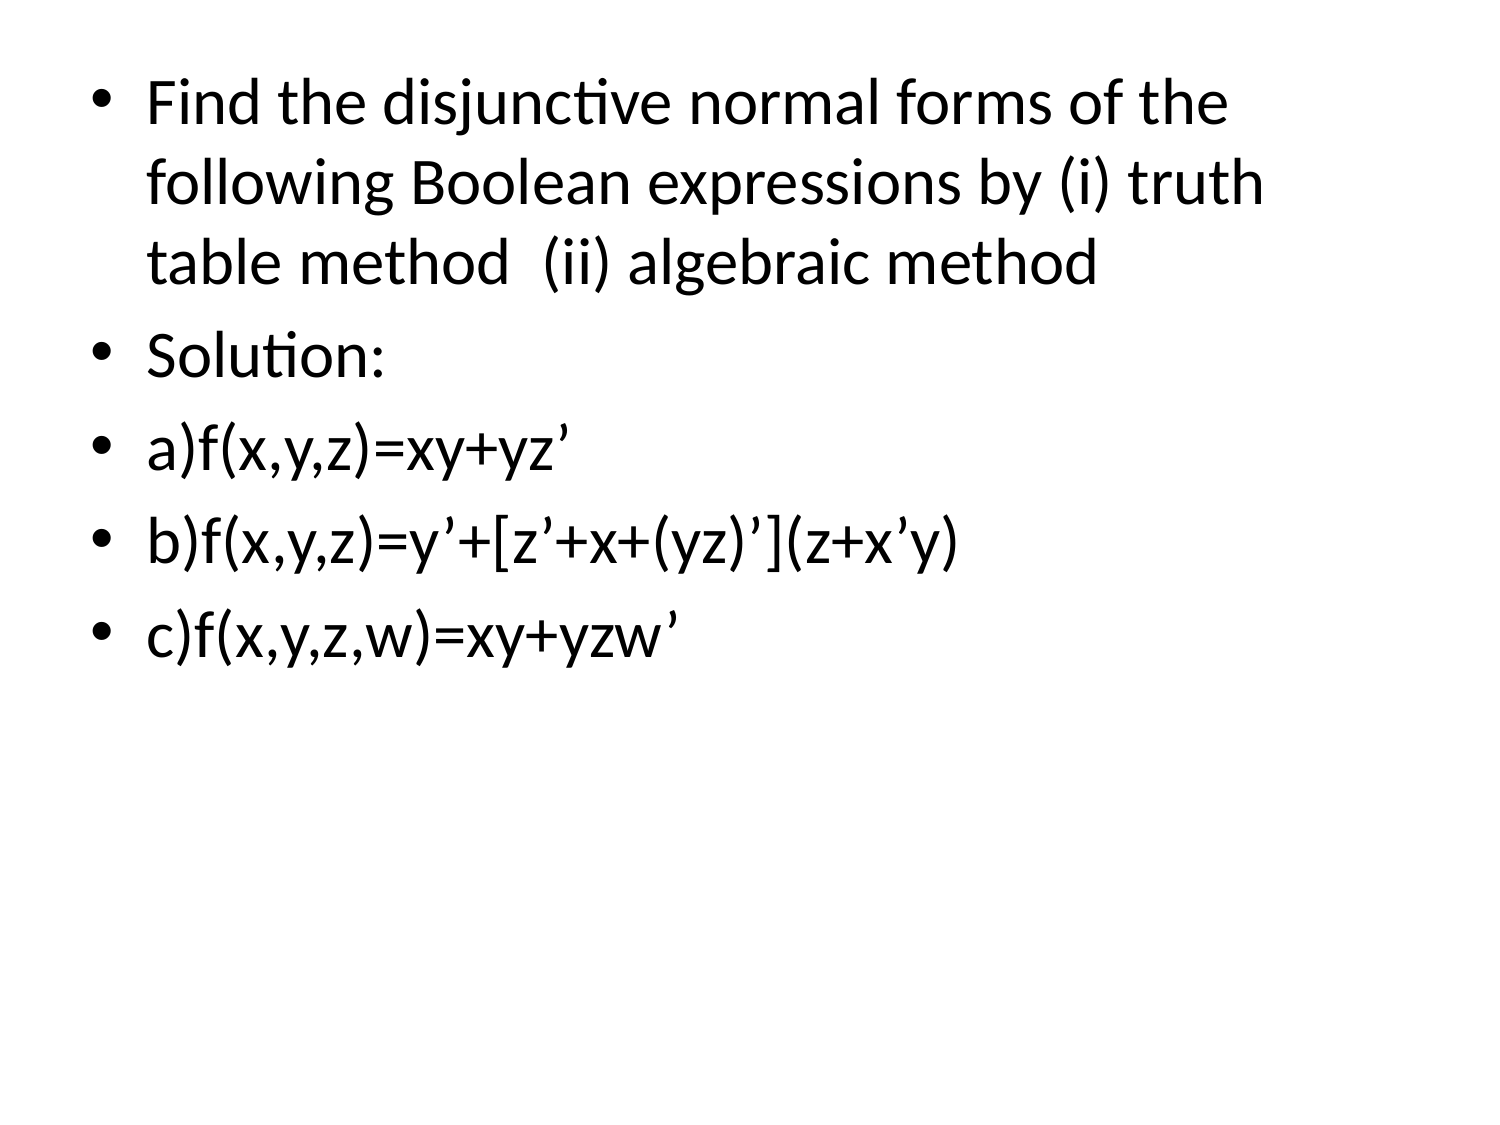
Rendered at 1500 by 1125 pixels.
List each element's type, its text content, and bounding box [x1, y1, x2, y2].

list Find the disjunctive normal forms of the following Boolean expressions by (i) truth table method (ii) algebraic method Solution: a)f(x,y,z)=xy+yz’ b)f(x,y,z)=y’+[z’+x+(yz)’](z+x’y) c)f(x,y,z,w)=xy+yzw’ [75, 50, 1425, 1005]
